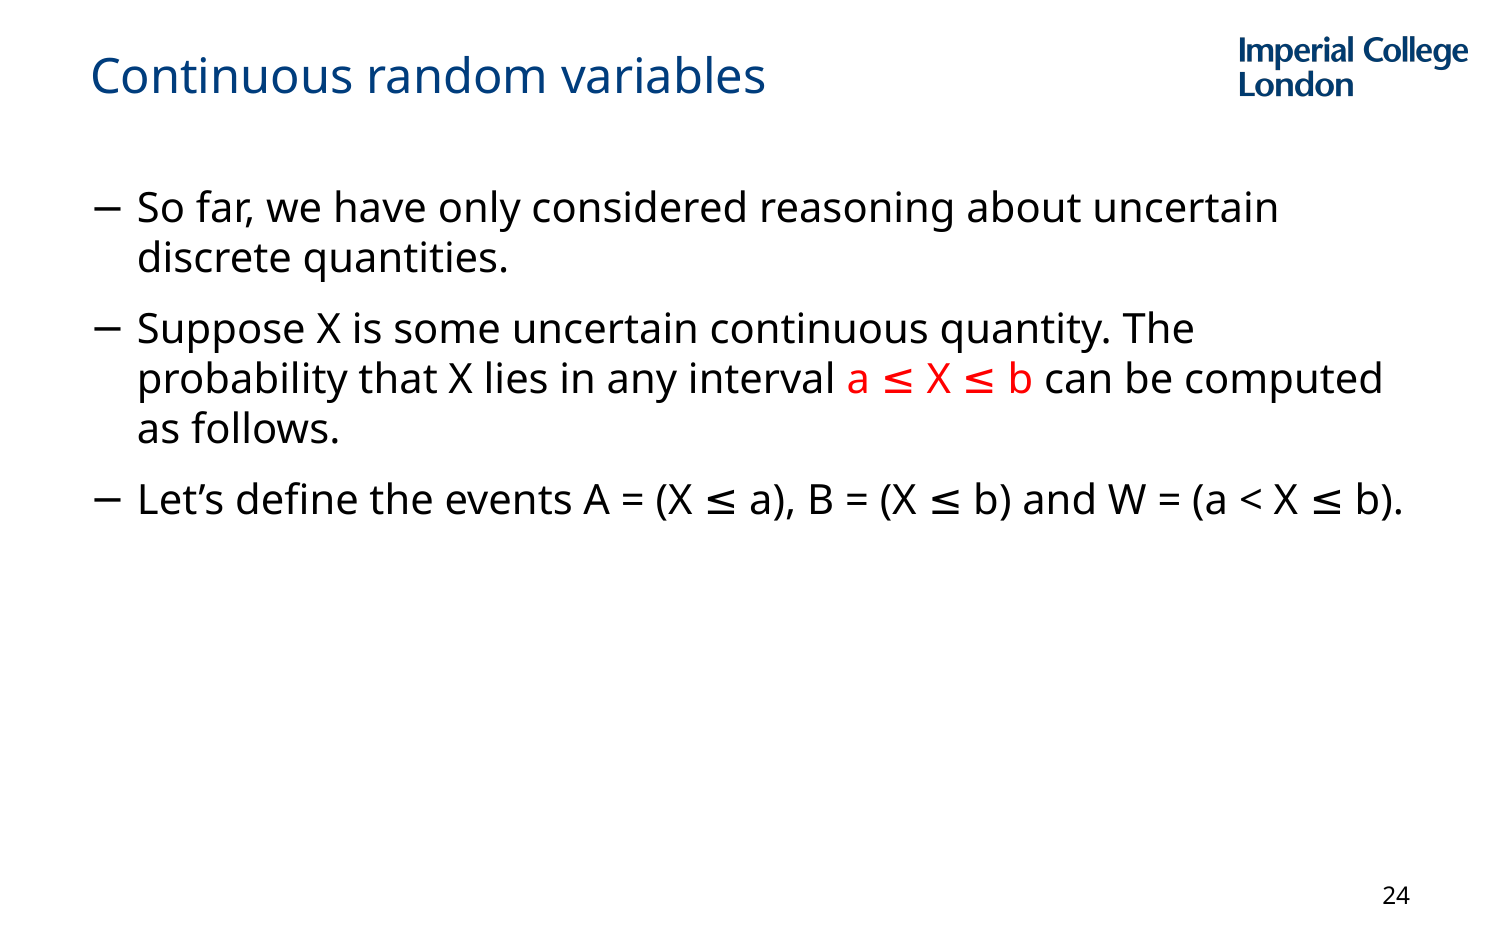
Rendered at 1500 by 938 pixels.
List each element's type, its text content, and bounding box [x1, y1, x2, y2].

slide_number 24 [1074, 872, 1426, 920]
title Continuous random variables [75, 0, 1425, 153]
picture [1425, 18, 1486, 114]
